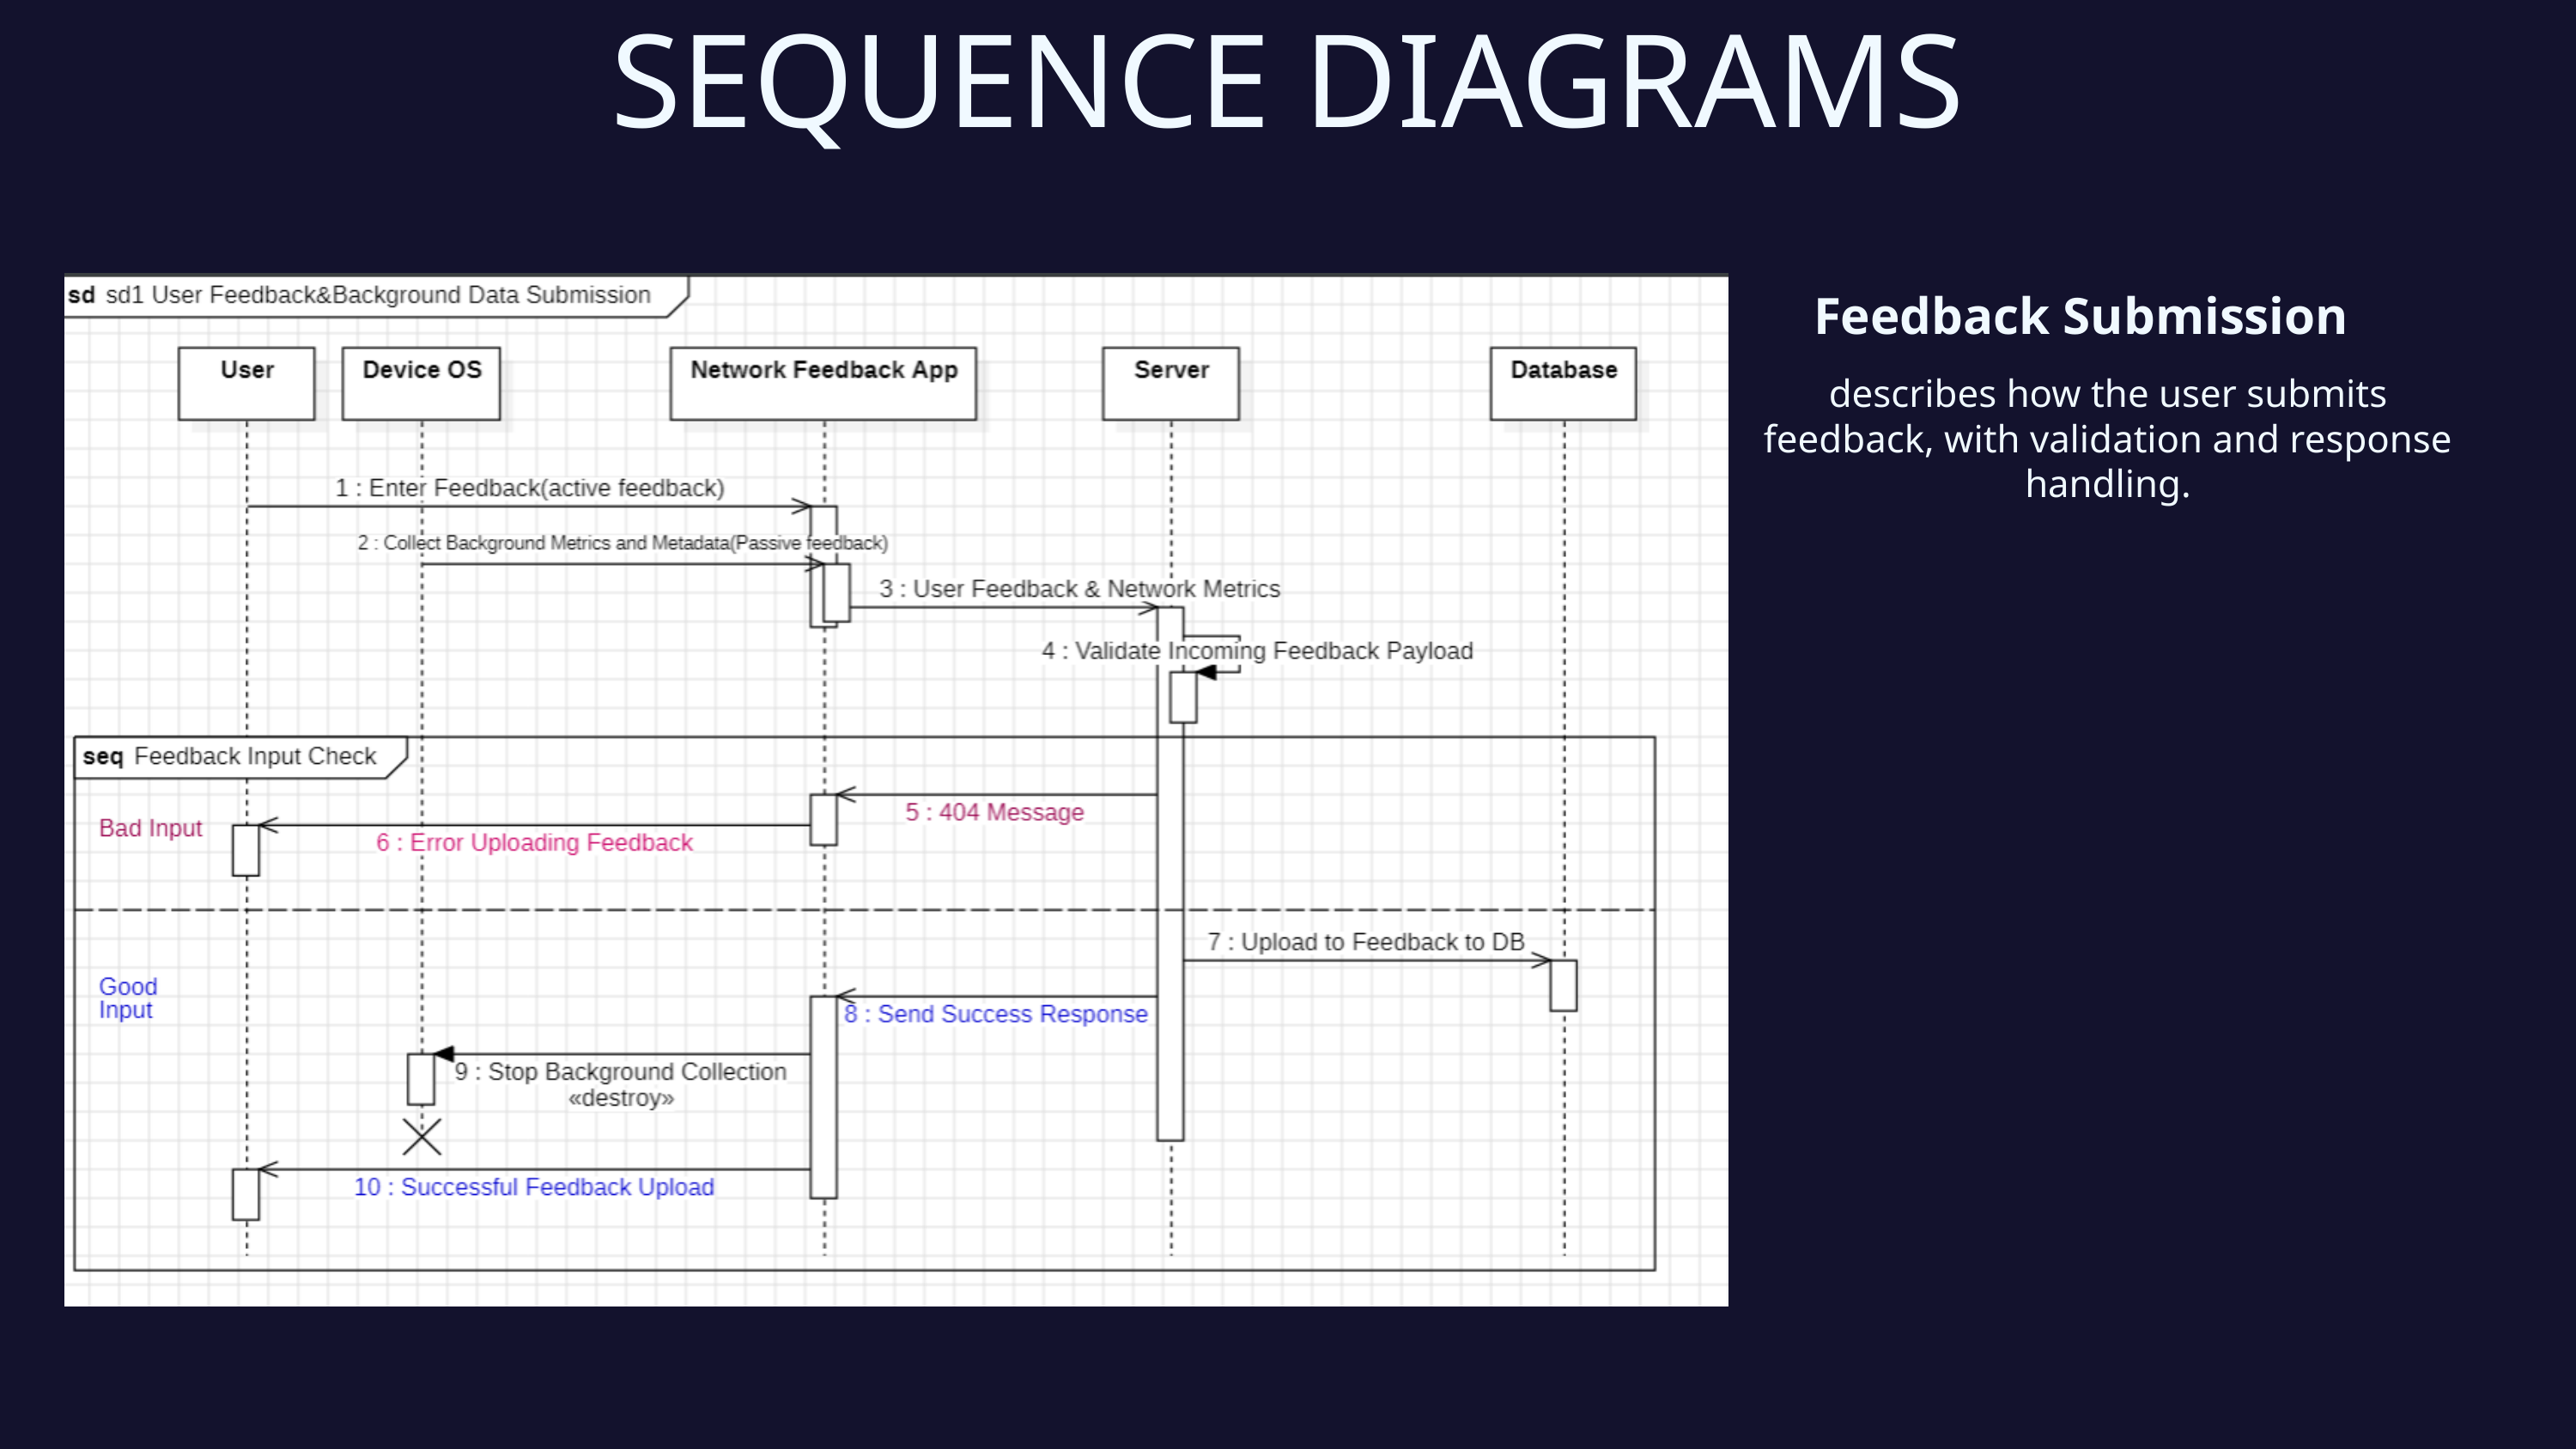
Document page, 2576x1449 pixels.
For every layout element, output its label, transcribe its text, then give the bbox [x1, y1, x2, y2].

text_box Feedback Submission [1759, 284, 2415, 345]
text_box describes how the user submits feedback, with validation and response handling. [1759, 370, 2457, 506]
picture [64, 273, 1728, 1307]
text_box SEQUENCE DIAGRAMS [144, 24, 2432, 154]
